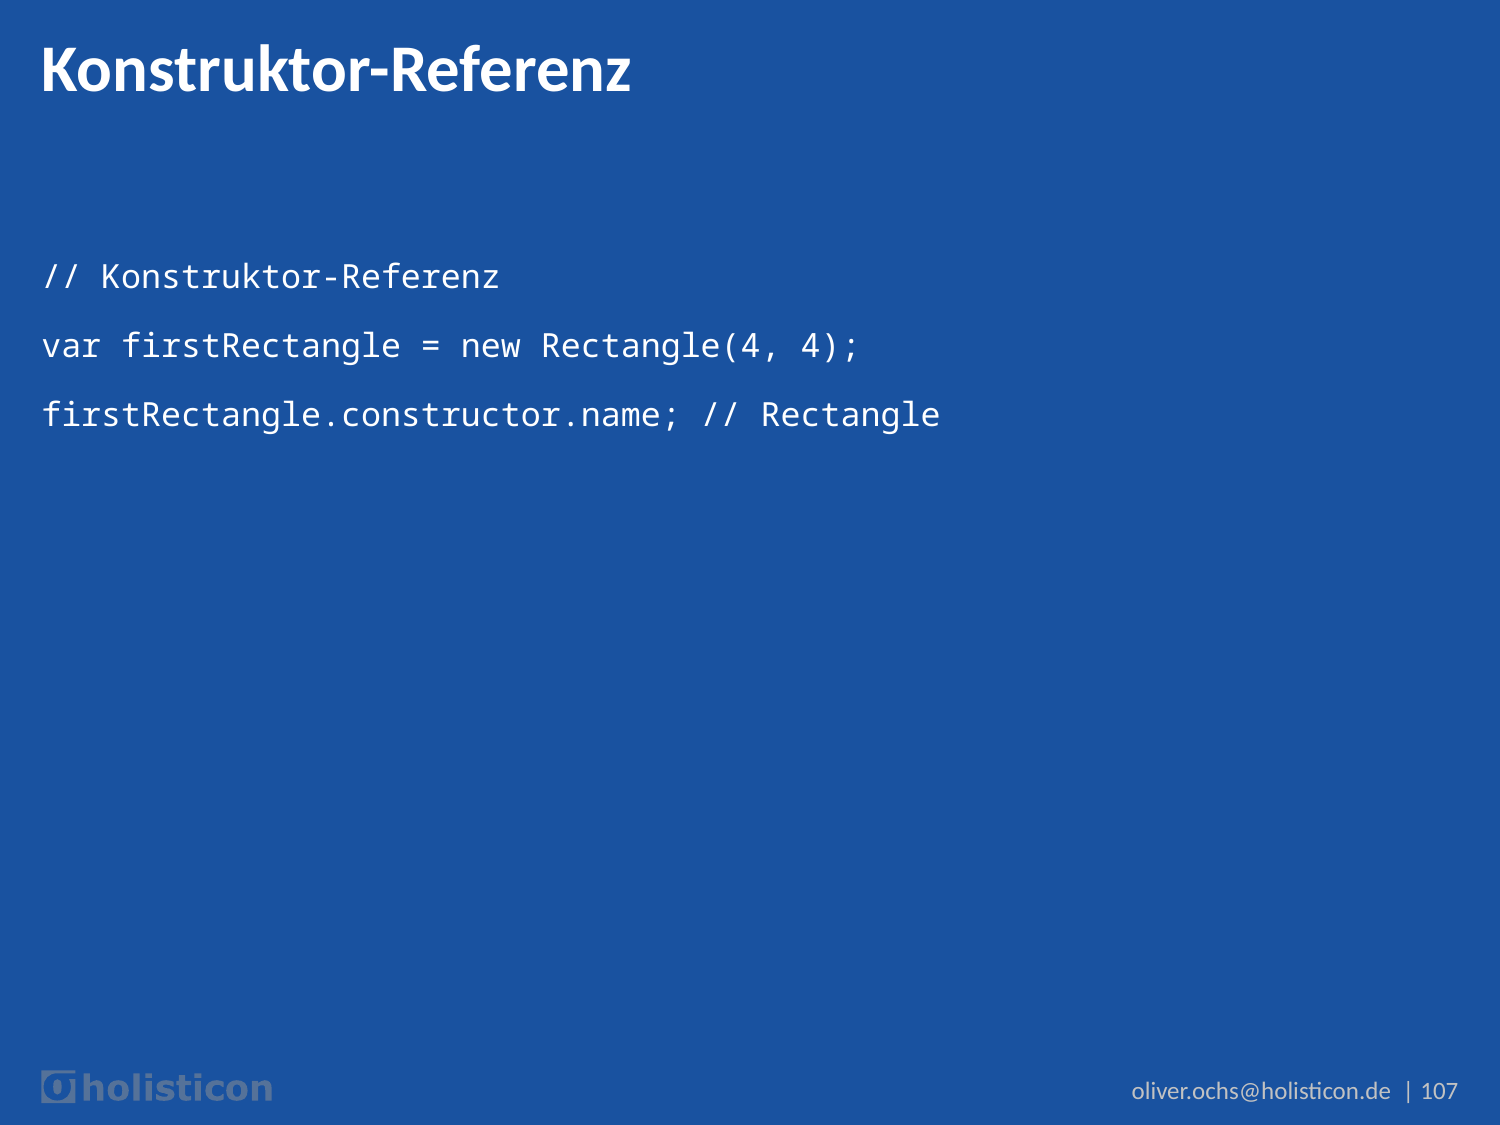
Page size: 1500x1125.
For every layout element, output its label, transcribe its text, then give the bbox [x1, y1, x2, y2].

title Konstruktor-Referenz [41, 24, 1436, 188]
list // Konstruktor-Referenz var firstRectangle = new Rectangle(4, 4); firstRectangle.constructor.name; // Rectangle [41, 255, 1436, 973]
